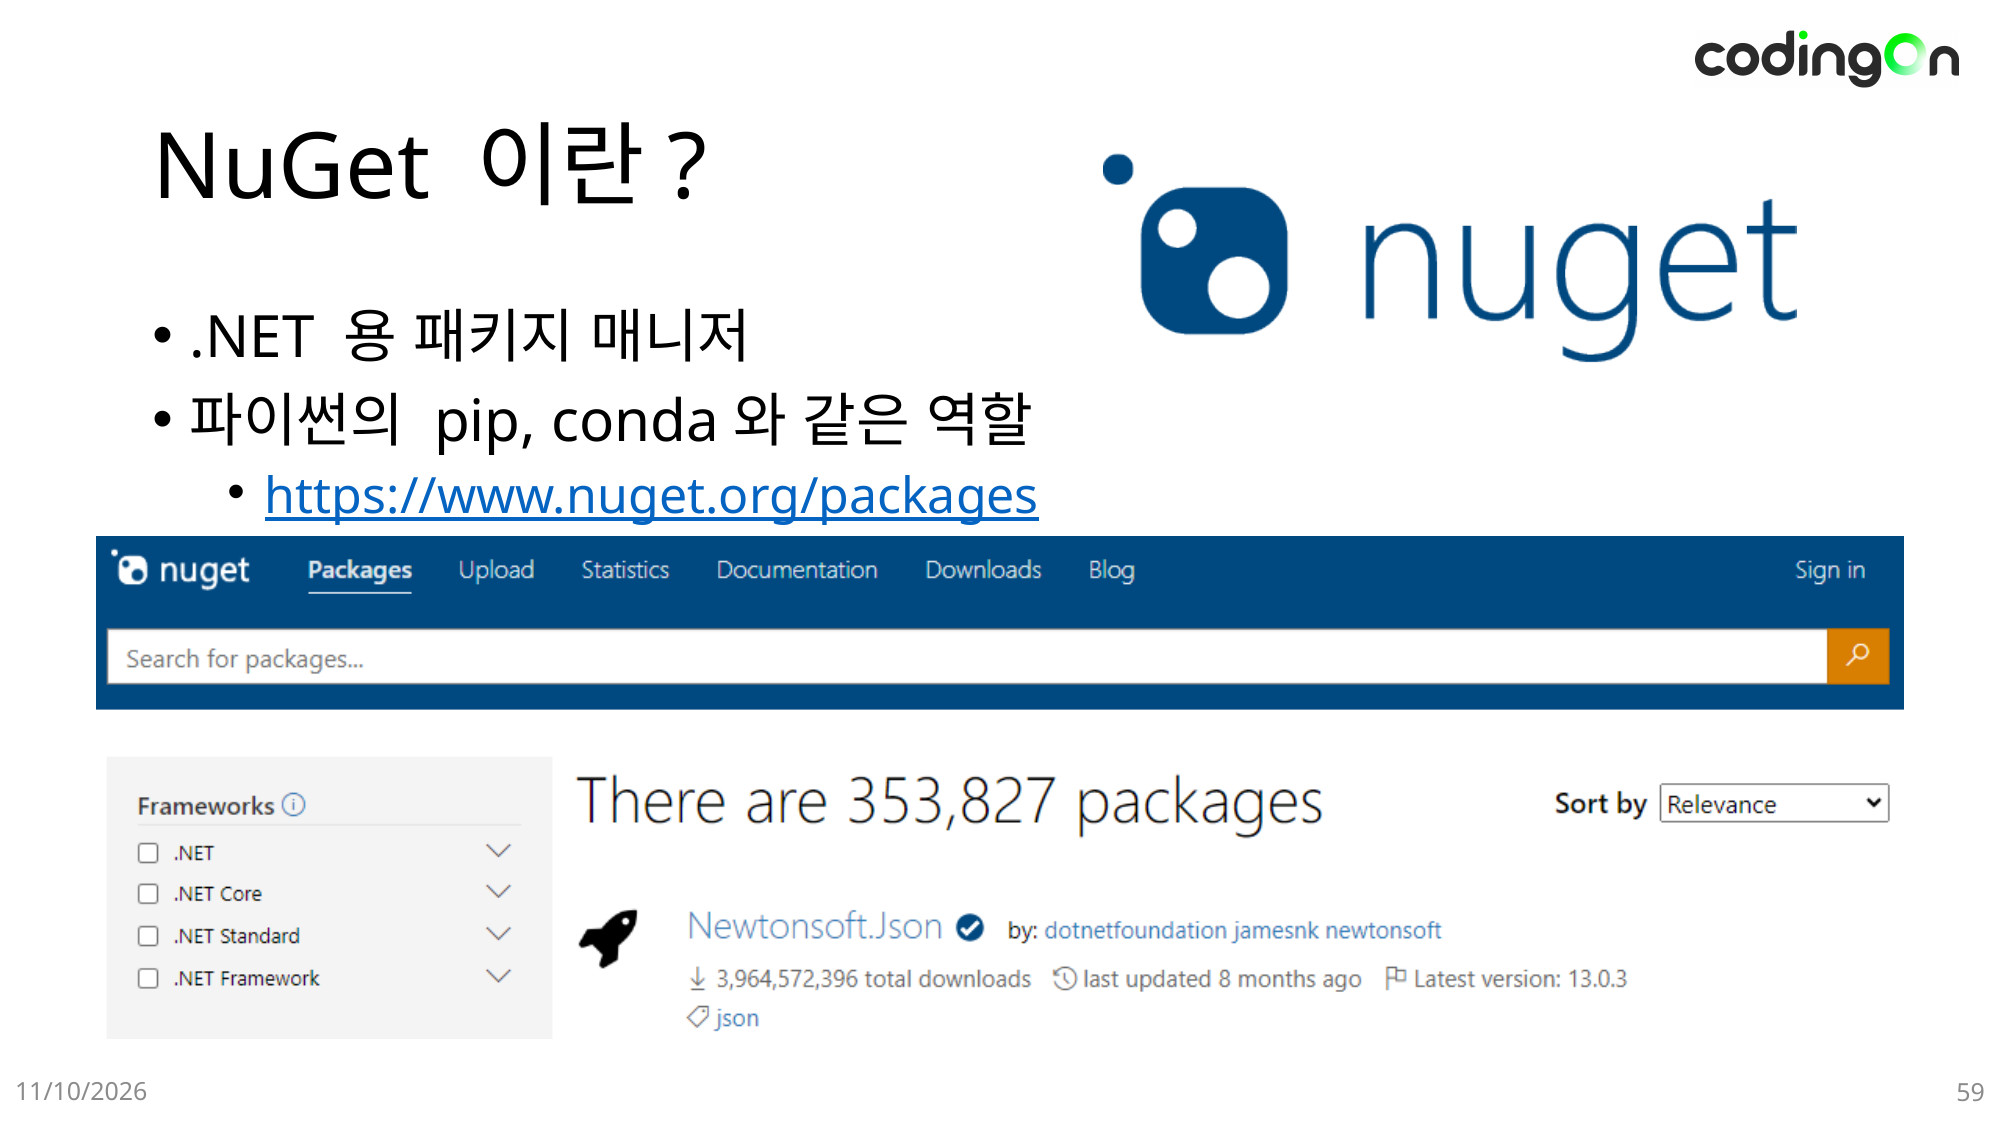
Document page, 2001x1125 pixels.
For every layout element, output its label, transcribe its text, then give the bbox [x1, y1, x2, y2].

list .NET 용 패키지 매니저 파이썬의 pip, conda와 같은 역할 https://www.nuget.org/packages [137, 299, 1863, 536]
slide_number 12-21(Sat) [0, 1062, 450, 1123]
picture [96, 536, 1904, 1039]
picture [1103, 152, 1797, 364]
picture [1695, 30, 1959, 88]
title NuGet 이란? [137, 59, 1863, 278]
slide_number 59 [1550, 1063, 2000, 1124]
